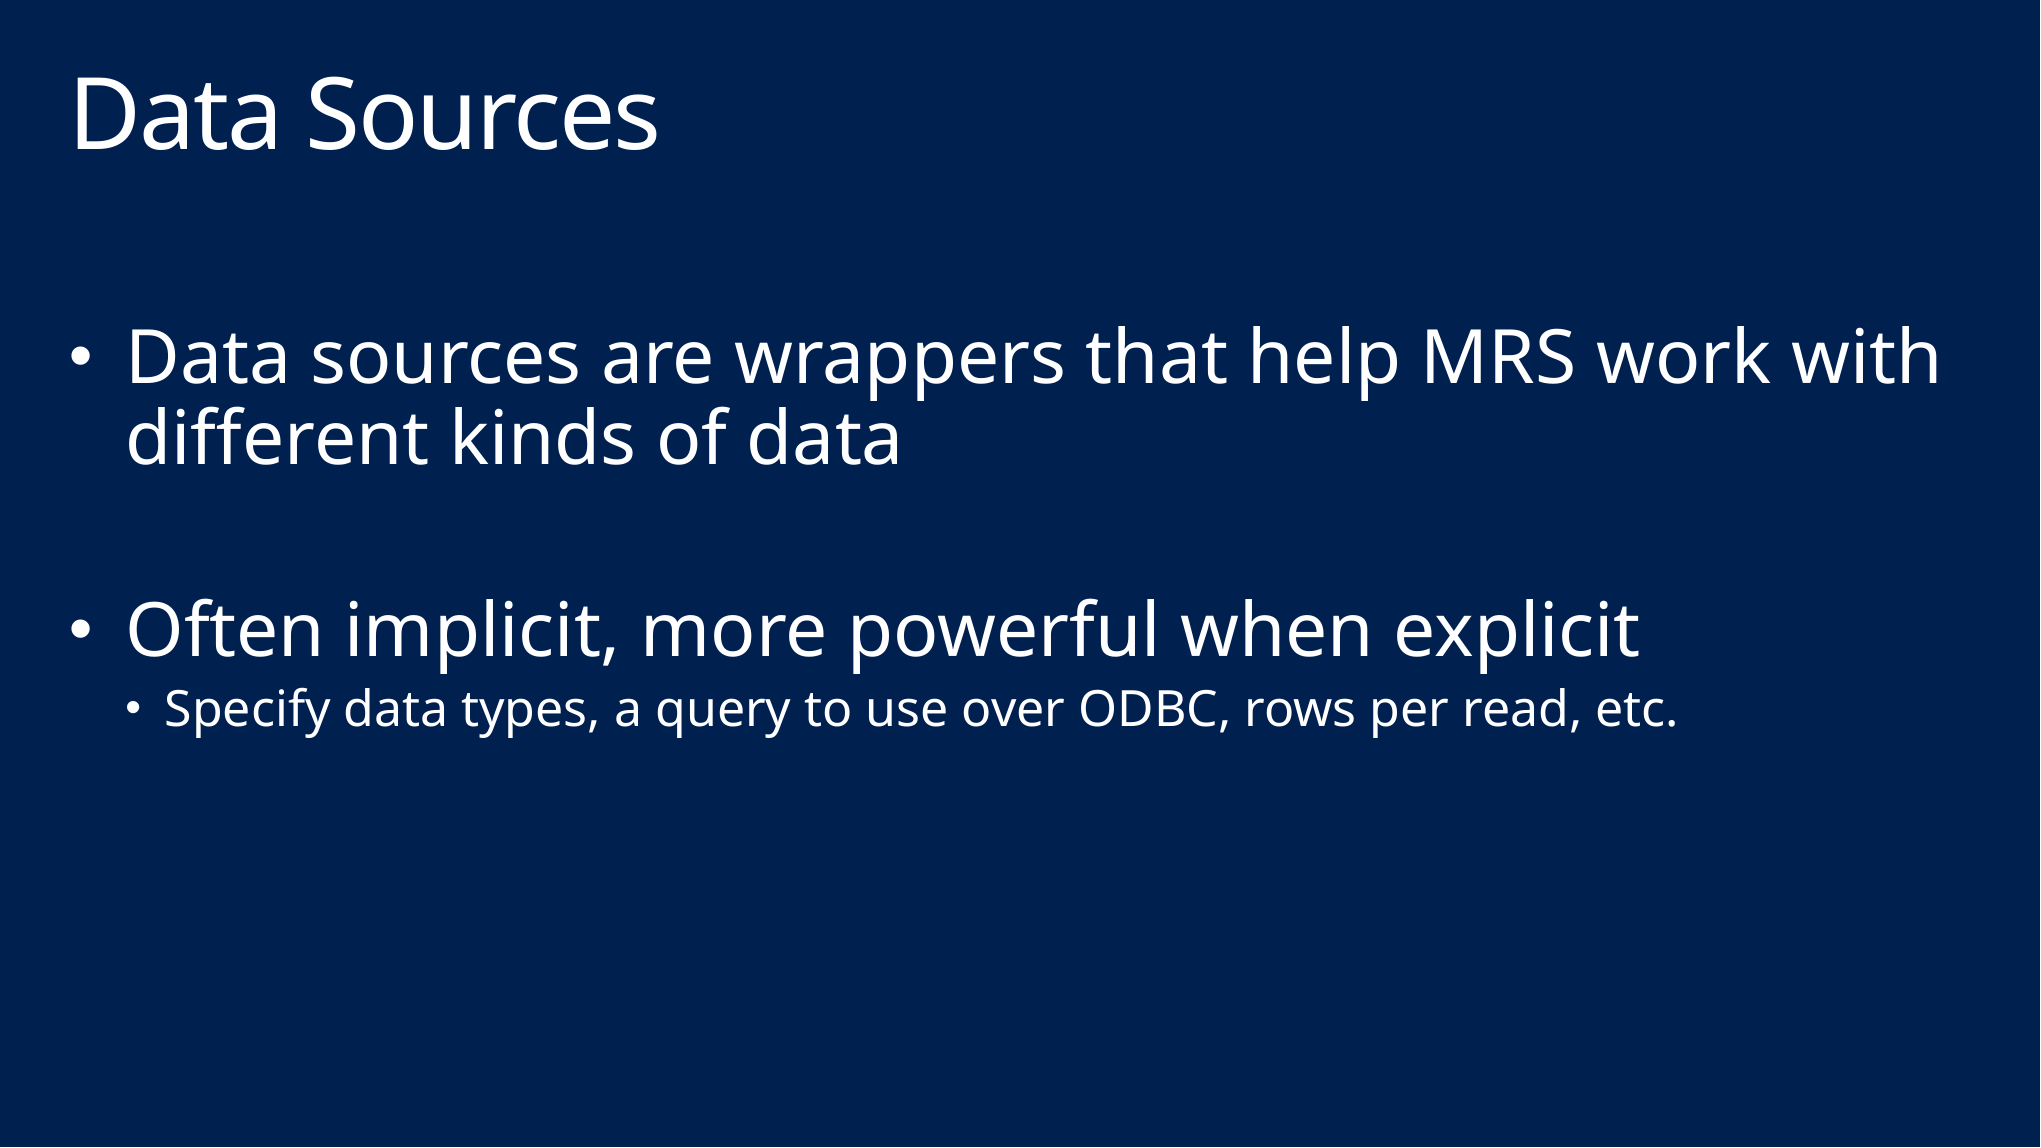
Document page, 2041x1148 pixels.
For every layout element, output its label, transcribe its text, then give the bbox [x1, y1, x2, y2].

title Data Sources [45, 48, 1996, 199]
list Data sources are wrappers that help MRS work with different kinds of data Often implicit, more powerful when explicit Specify data types, a query to use over ODBC, rows per read, etc. [45, 199, 1996, 871]
